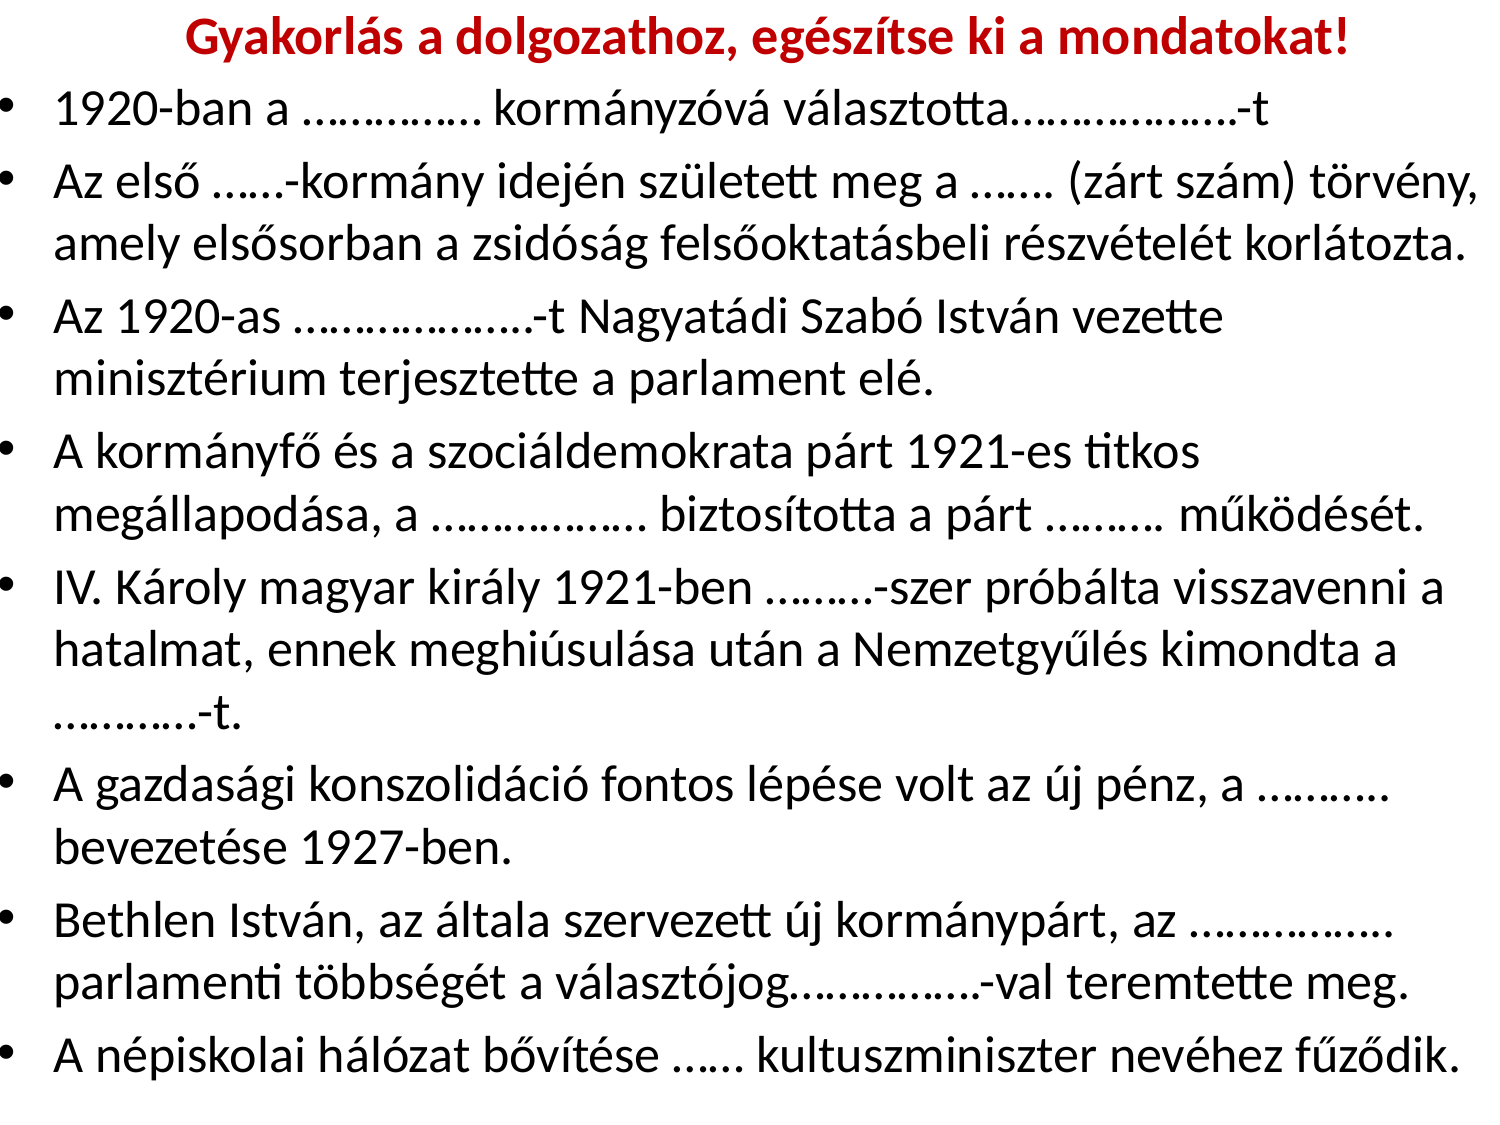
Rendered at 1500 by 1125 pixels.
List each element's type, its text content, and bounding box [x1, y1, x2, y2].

title Gyakorlás a dolgozathoz, egészítse ki a mondatokat! [111, 0, 1426, 65]
list 1920-ban a …………… kormányzóvá választotta……………….-t Az első ……-kormány idején született meg a ……. (zárt szám) törvény, amely elsősorban a zsidóság felsőoktatásbeli részvételét korlátozta. Az 1920-as ………………..-t Nagyatádi Szabó István vezette minisztérium terjesztette a parlament elé. A kormányfő és a szociáldemokrata párt 1921-es titkos megállapodása, a ……………… biztosította a párt ………. működését. IV. Károly magyar király 1921-ben ………-szer próbálta visszavenni a hatalmat, ennek meghiúsulása után a Nemzetgyűlés kimondta a …………-t. A gazdasági konszolidáció fontos lépése volt az új pénz, a ……….. bevezetése 1927-ben. Bethlen István, az általa szervezett új kormánypárt, az …………….. parlamenti többségét a választójog…………….-val teremtette meg. A népiskolai hálózat bővítése …… kultuszminiszter nevéhez fűződik. [0, 65, 1500, 1012]
